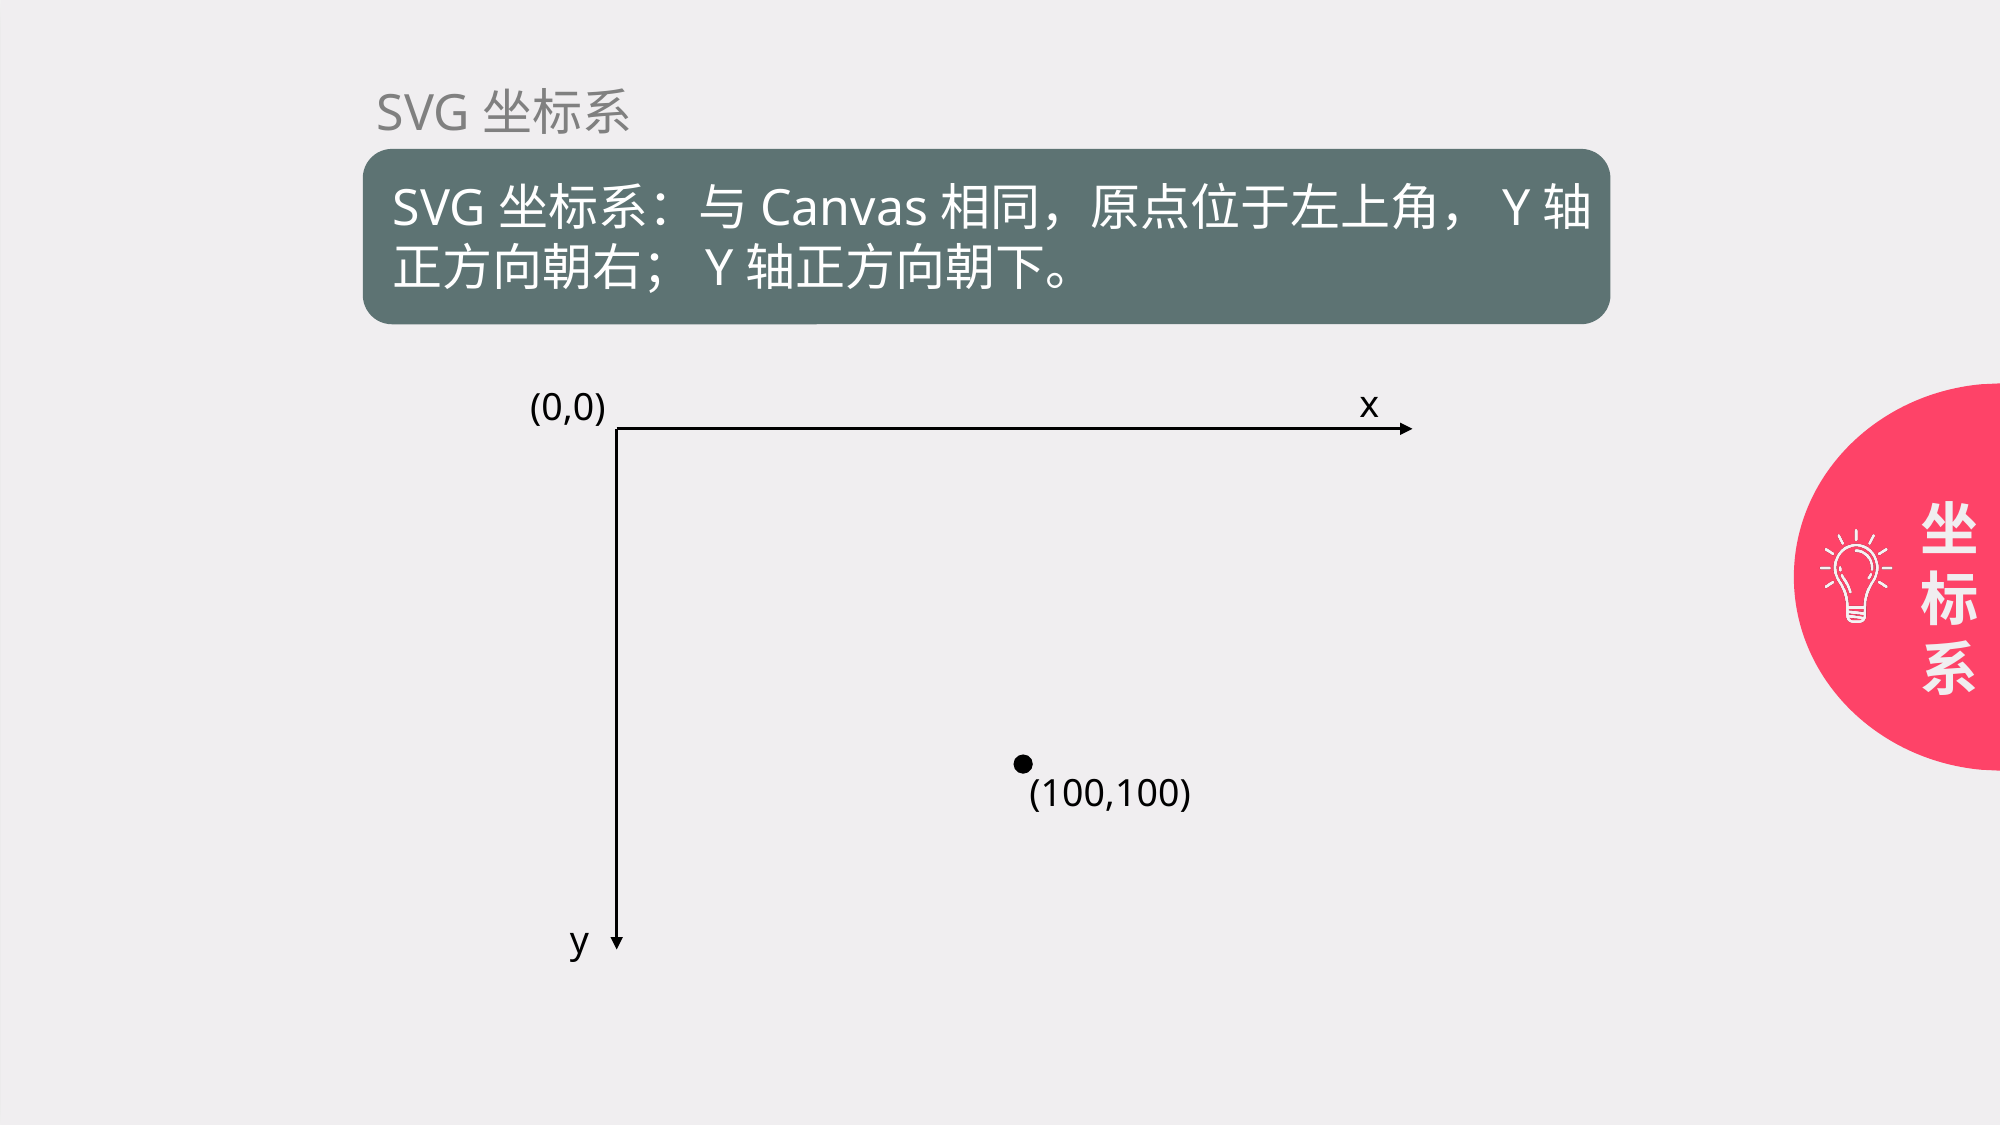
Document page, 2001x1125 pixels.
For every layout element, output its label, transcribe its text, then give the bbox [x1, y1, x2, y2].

text_box y [555, 908, 758, 969]
text_box x [1344, 372, 1547, 433]
text_box [1013, 754, 1033, 774]
text_box (100,100) [1014, 761, 1217, 822]
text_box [362, 148, 1622, 325]
text_box (0,0) [515, 375, 718, 435]
text_box SVG坐标系 [362, 73, 815, 148]
text_box [0, 0, 2000, 1125]
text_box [1793, 383, 2000, 771]
